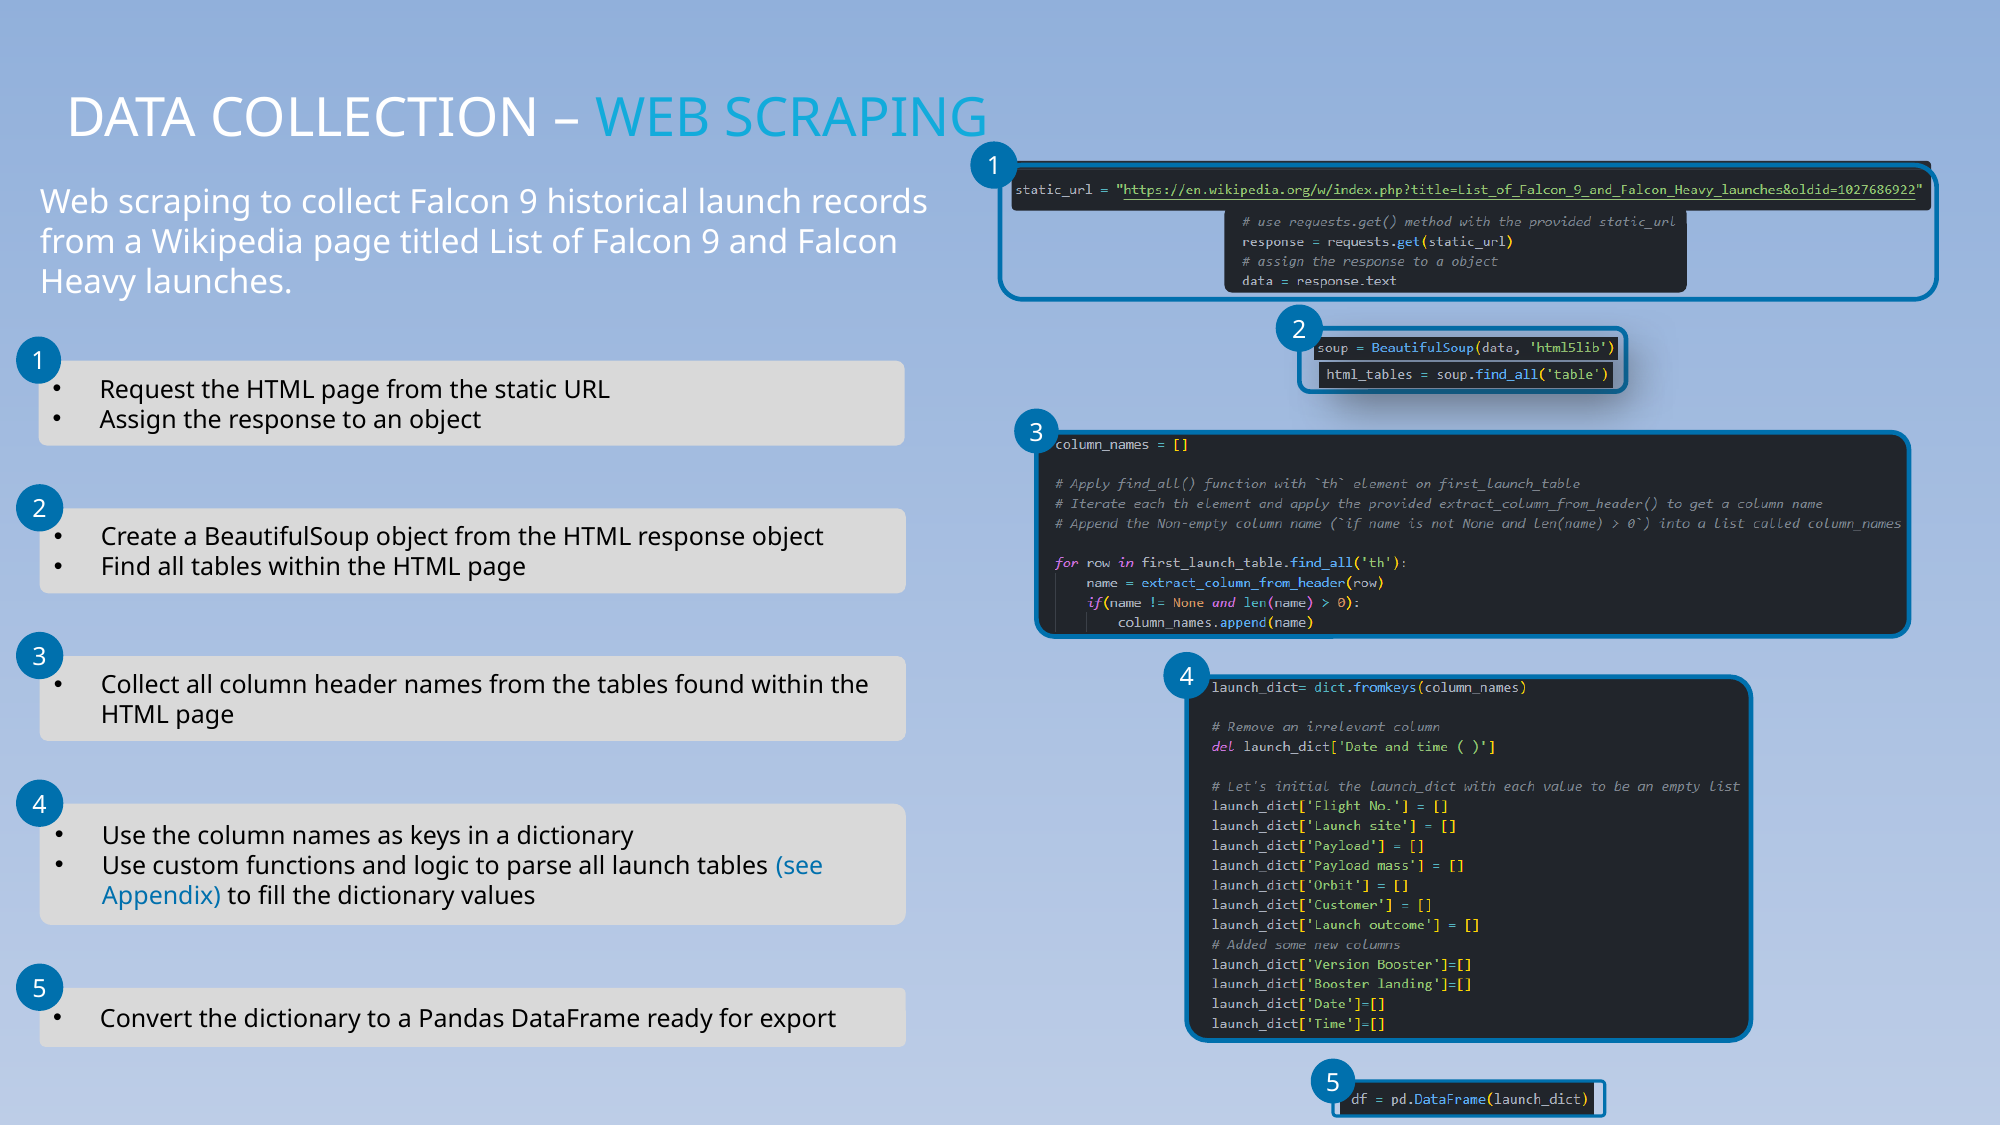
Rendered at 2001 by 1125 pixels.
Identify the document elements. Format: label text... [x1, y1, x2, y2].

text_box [970, 141, 1932, 293]
text_box 3 [1013, 407, 1060, 455]
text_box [16, 631, 906, 741]
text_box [16, 779, 906, 925]
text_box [16, 484, 906, 594]
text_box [1314, 337, 1618, 389]
text_box [1298, 369, 1302, 390]
text_box 2 [1274, 303, 1324, 353]
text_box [16, 336, 905, 446]
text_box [16, 963, 906, 1047]
text_box Web scraping to collect Falcon 9 historical launch records from a Wikipedia page titled List of Falcon 9 and Falcon Heavy launches. [25, 172, 962, 308]
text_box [1310, 1058, 1605, 1117]
text_box [1298, 353, 1302, 368]
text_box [1164, 652, 1751, 1041]
picture [1036, 432, 1910, 637]
title DATA COLLECTION – WEB SCRAPING [66, 30, 1863, 149]
text_box [1005, 172, 1938, 301]
